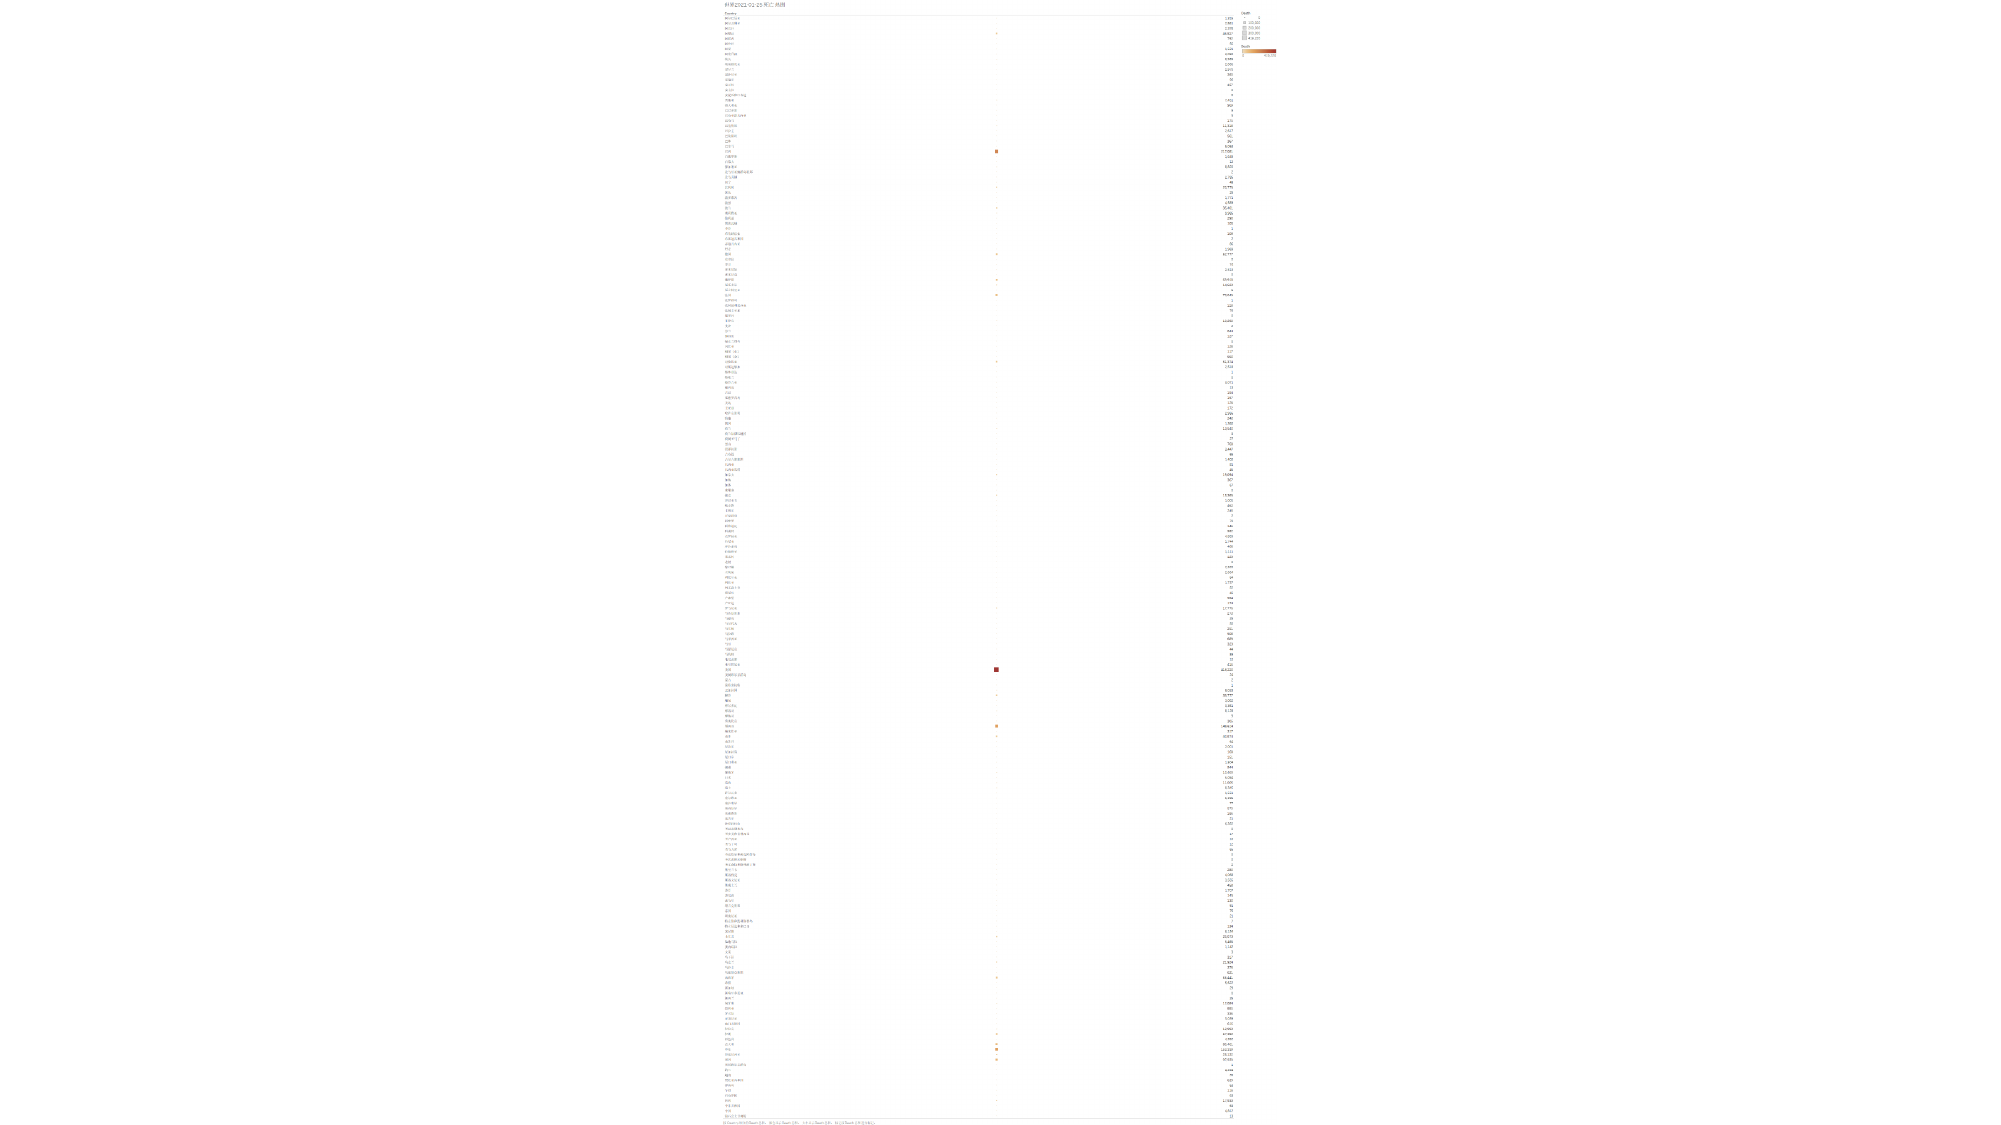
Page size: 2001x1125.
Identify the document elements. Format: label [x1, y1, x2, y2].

picture [723, 0, 1277, 1125]
